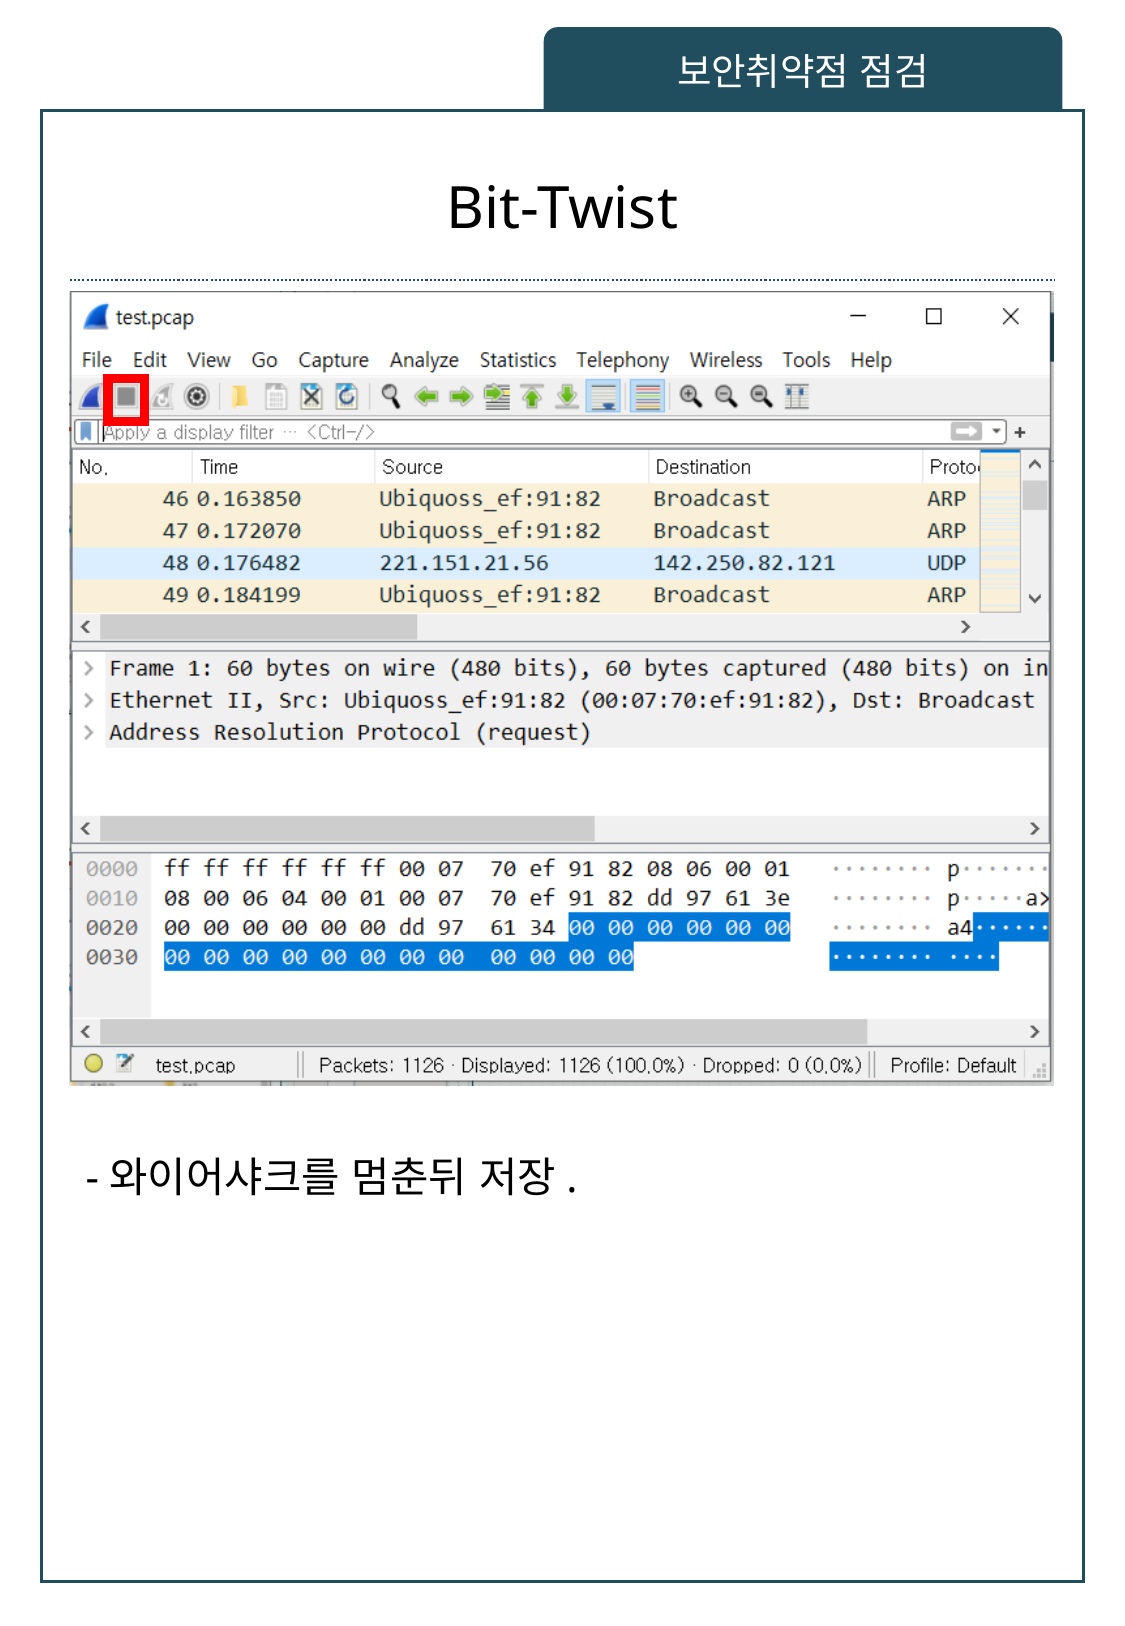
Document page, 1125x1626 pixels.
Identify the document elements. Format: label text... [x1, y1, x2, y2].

picture [69, 291, 1054, 1086]
text_box [560, 35, 1046, 103]
text_box 보안취약점 점검 [542, 26, 1064, 112]
list -와이어샤크를 멈춘뒤 저장. [70, 1148, 1046, 1515]
text_box [41, 109, 1084, 1582]
title Bit-Twist [77, 152, 1048, 267]
